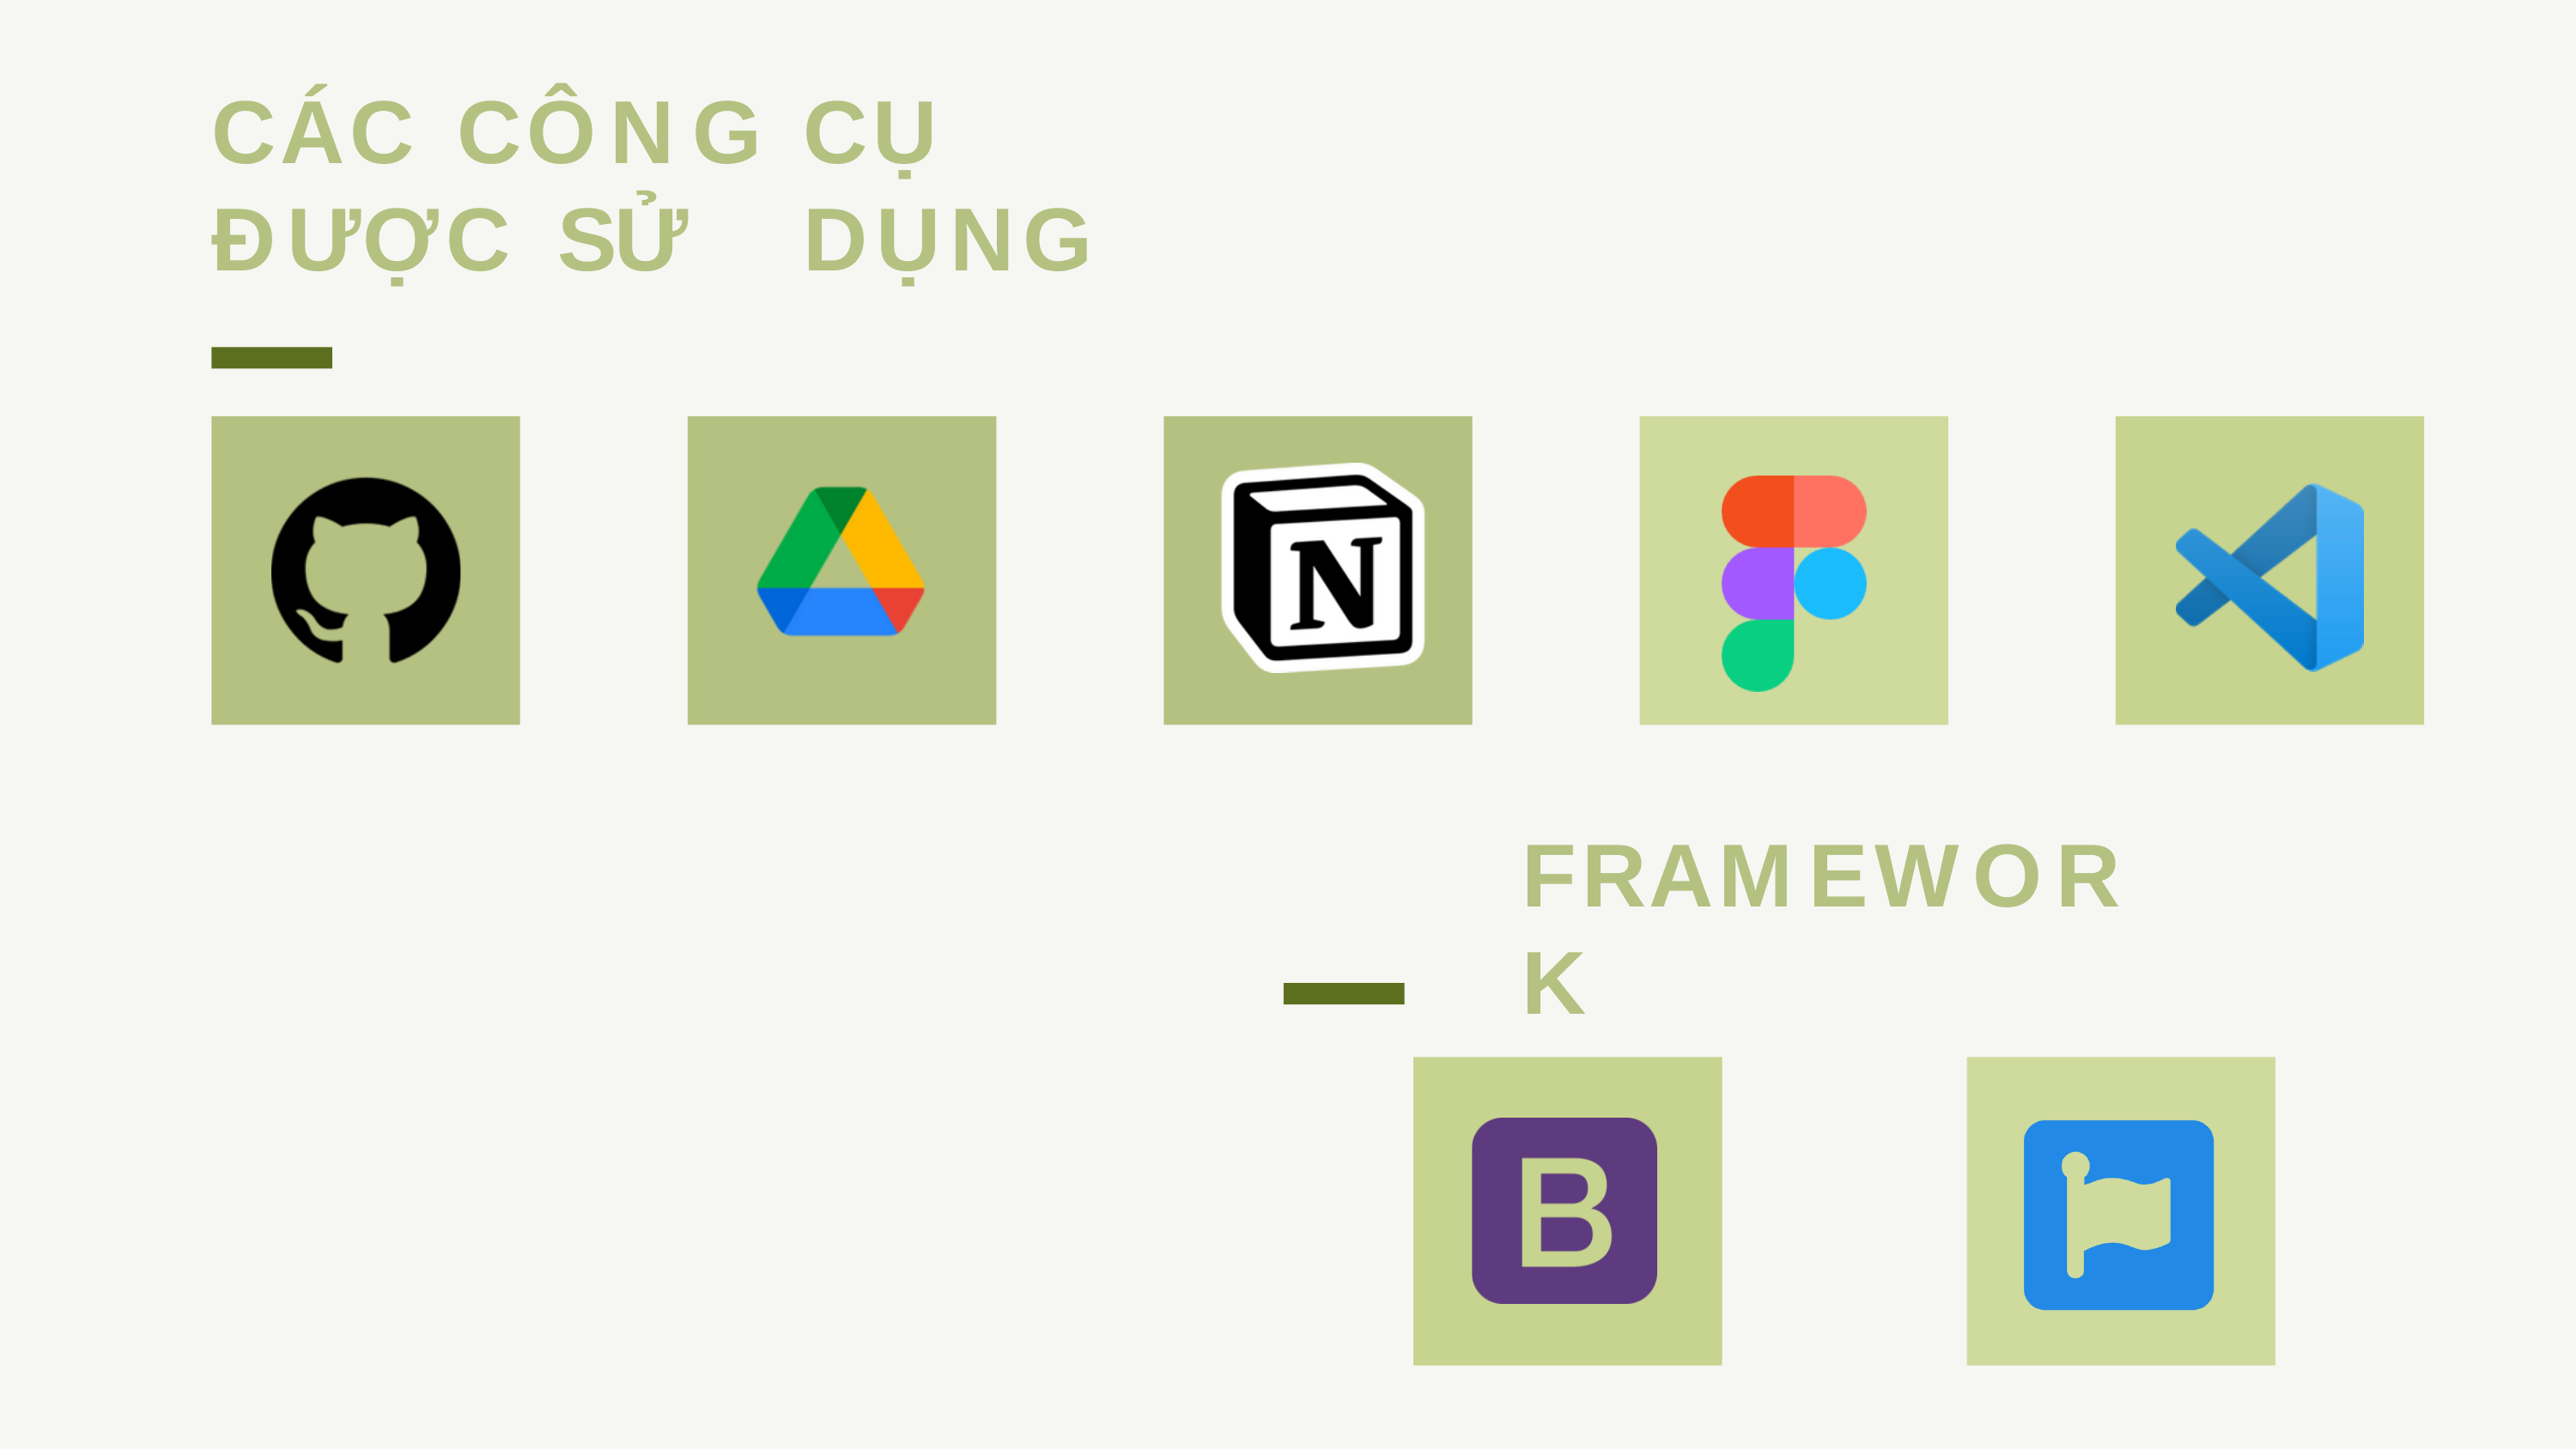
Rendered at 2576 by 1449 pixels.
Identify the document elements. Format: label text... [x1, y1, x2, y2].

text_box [1966, 1057, 2276, 1366]
text_box [0, 0, 2576, 1449]
text_box CÁC CÔNG CỤ ĐƯỢC SỬ DỤNG [210, 72, 1280, 289]
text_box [2115, 415, 2425, 725]
text_box [1283, 983, 1405, 1005]
text_box [211, 347, 332, 369]
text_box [1163, 415, 1473, 725]
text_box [1639, 415, 1949, 725]
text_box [1413, 1057, 1722, 1366]
text_box FRAMEWORK [1520, 815, 2188, 1032]
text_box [687, 415, 997, 725]
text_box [211, 415, 520, 725]
